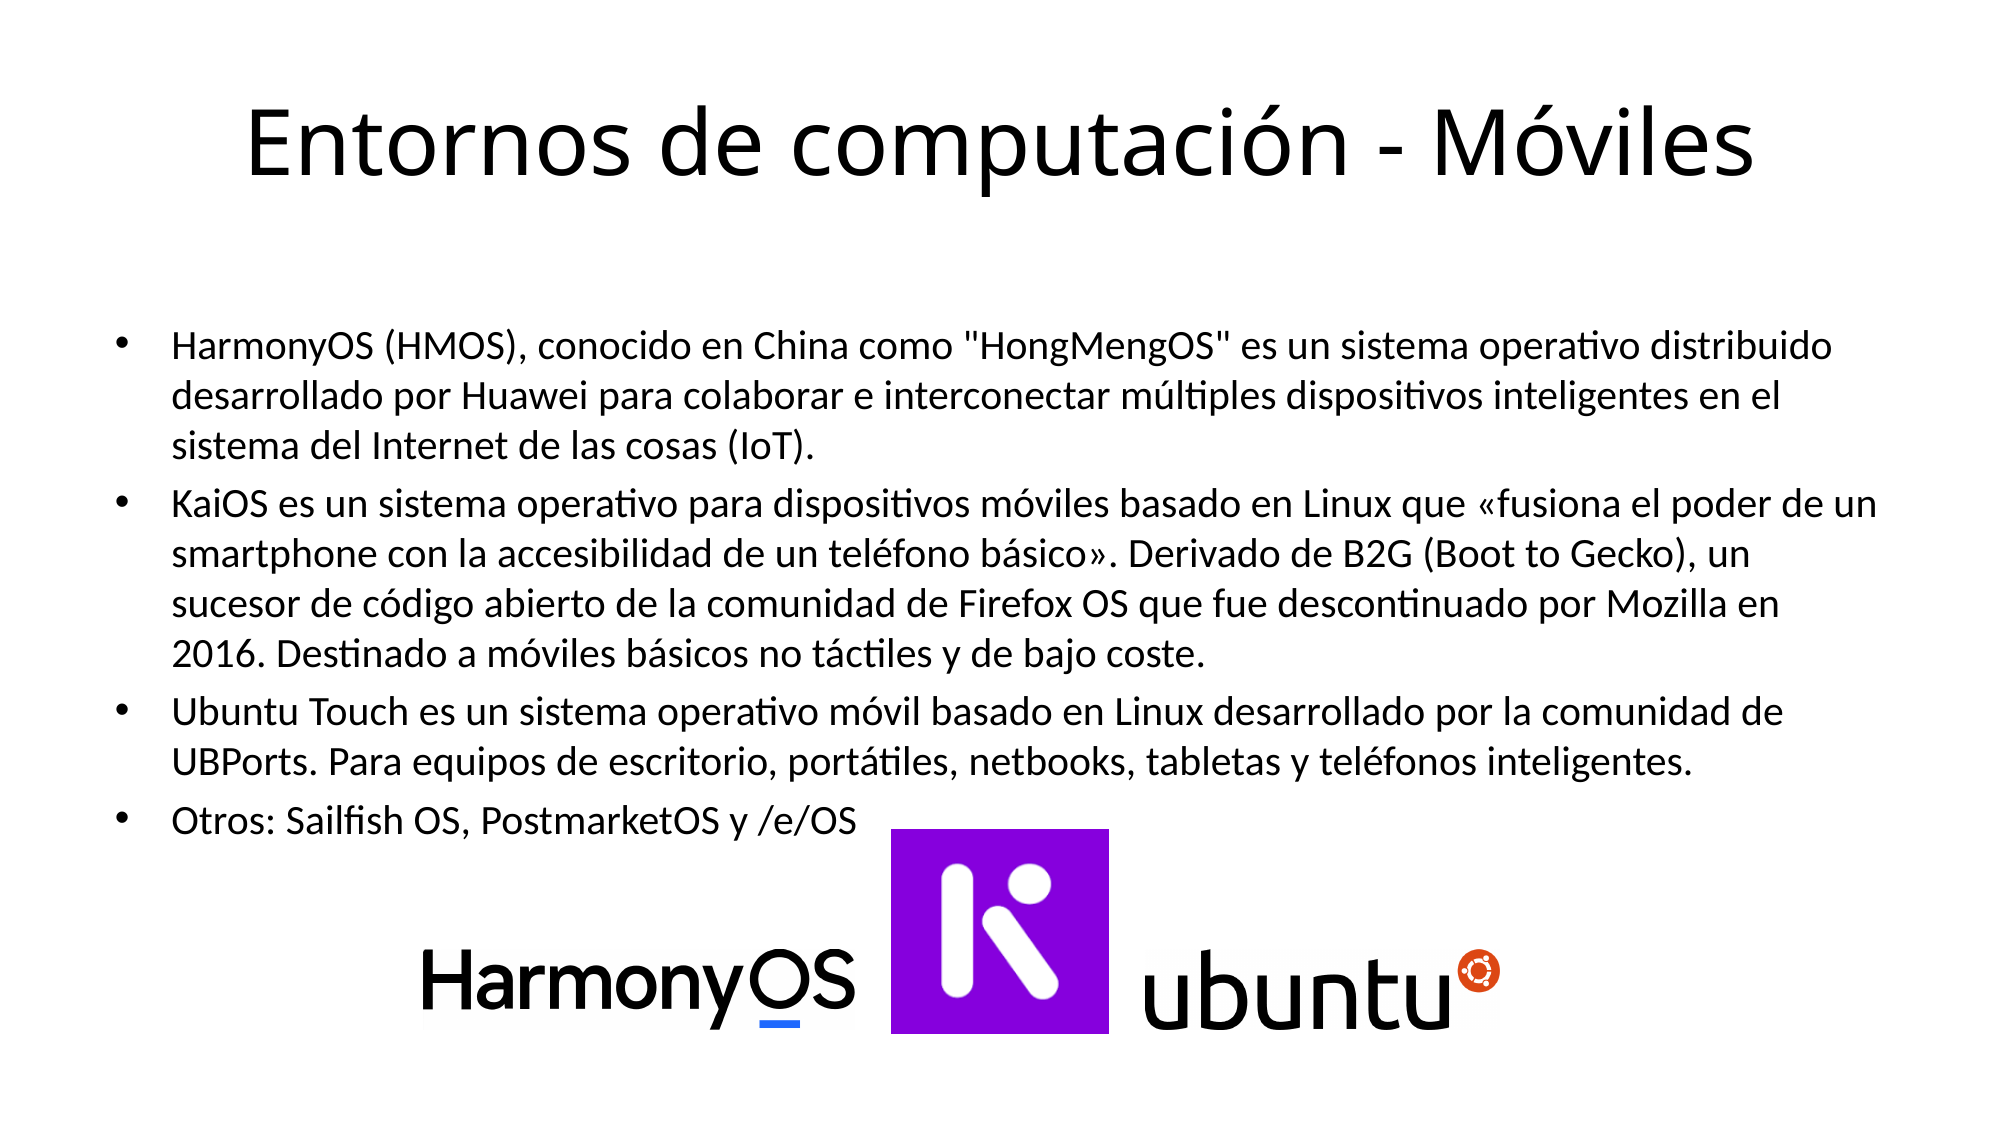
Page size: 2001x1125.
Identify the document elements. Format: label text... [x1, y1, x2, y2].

title Entornos de computación - Móviles [99, 45, 1900, 233]
picture [891, 829, 1109, 1035]
picture [1145, 949, 1500, 1030]
picture [422, 949, 855, 1030]
list HarmonyOS (HMOS), conocido en China como "HongMengOS" es un sistema operativo distribuido desarrollado por Huawei para colaborar e interconectar múltiples dispositivos inteligentes en el sistema del Internet de las cosas (IoT). KaiOS es un sistema operativo para dispositivos móviles basado en Linux que «fusiona el poder de un smartphone con la accesibilidad de un teléfono básico». Derivado de B2G (Boot to Gecko), un sucesor de código abierto de la comunidad de Firefox OS que fue descontinuado por Mozilla en 2016. Destinado a móviles básicos no táctiles y de bajo coste. Ubuntu Touch es un sistema operativo móvil basado en Linux desarrollado por la comunidad de UBPorts. Para equipos de escritorio, portátiles, netbooks, tabletas y teléfonos inteligentes. Otros: Sailfish OS, PostmarketOS y /e/OS [99, 309, 1900, 770]
